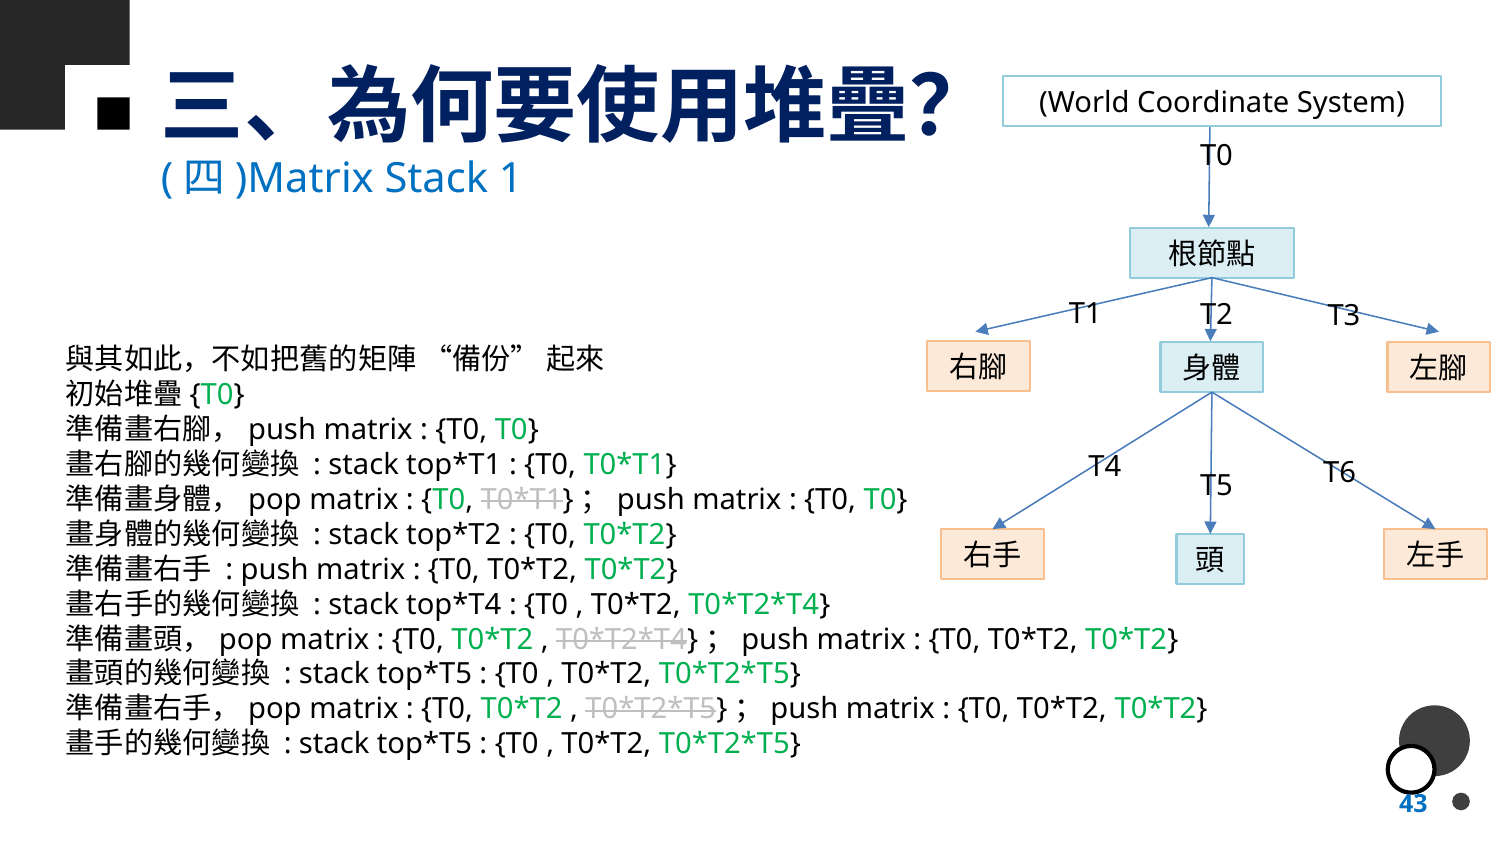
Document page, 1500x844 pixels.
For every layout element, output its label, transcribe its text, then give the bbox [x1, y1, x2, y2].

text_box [926, 75, 1491, 585]
slide_number 43 [1092, 782, 1443, 827]
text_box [0, 0, 130, 130]
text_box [1387, 705, 1471, 811]
title 三、為何要使用堆疊？ [145, 32, 1128, 173]
text_box (四)Matrix Stack 1 [145, 143, 884, 209]
text_box 與其如此，不如把舊的矩陣 “備份” 起來 初始堆疊{T0} 準備畫右腳，push matrix : {T0, T0} 畫右腳的幾何變換 : stack top*T1 : {T0, T0*T1} 準備畫身體，pop matrix : {T0, T0*T1}；push matrix : {T0, T0} 畫身體的幾何變換 : stack top*T2 : {T0, T0*T2} 準備畫右手 : push matrix : {T0, T0*T2, T0*T2} 畫右手的幾何變換 : stack top*T4 : {T0 , T0*T2, T0*T2*T4} 準備畫頭，pop matrix : {T0, T0*T2 , T0*T2*T4}；push matrix : {T0, T0*T2, T0*T2} 畫頭的幾何變換 : stack top*T5 : {T0 , T0*T2, T0*T2*T5} 準備畫右手，pop matrix : {T0, T0*T2 , T0*T2*T5}；push matrix : {T0, T0*T2, T0*T2} 畫手的幾何變換 : stack top*T5 : {T0 , T0*T2, T0*T2*T5} [50, 332, 1500, 768]
